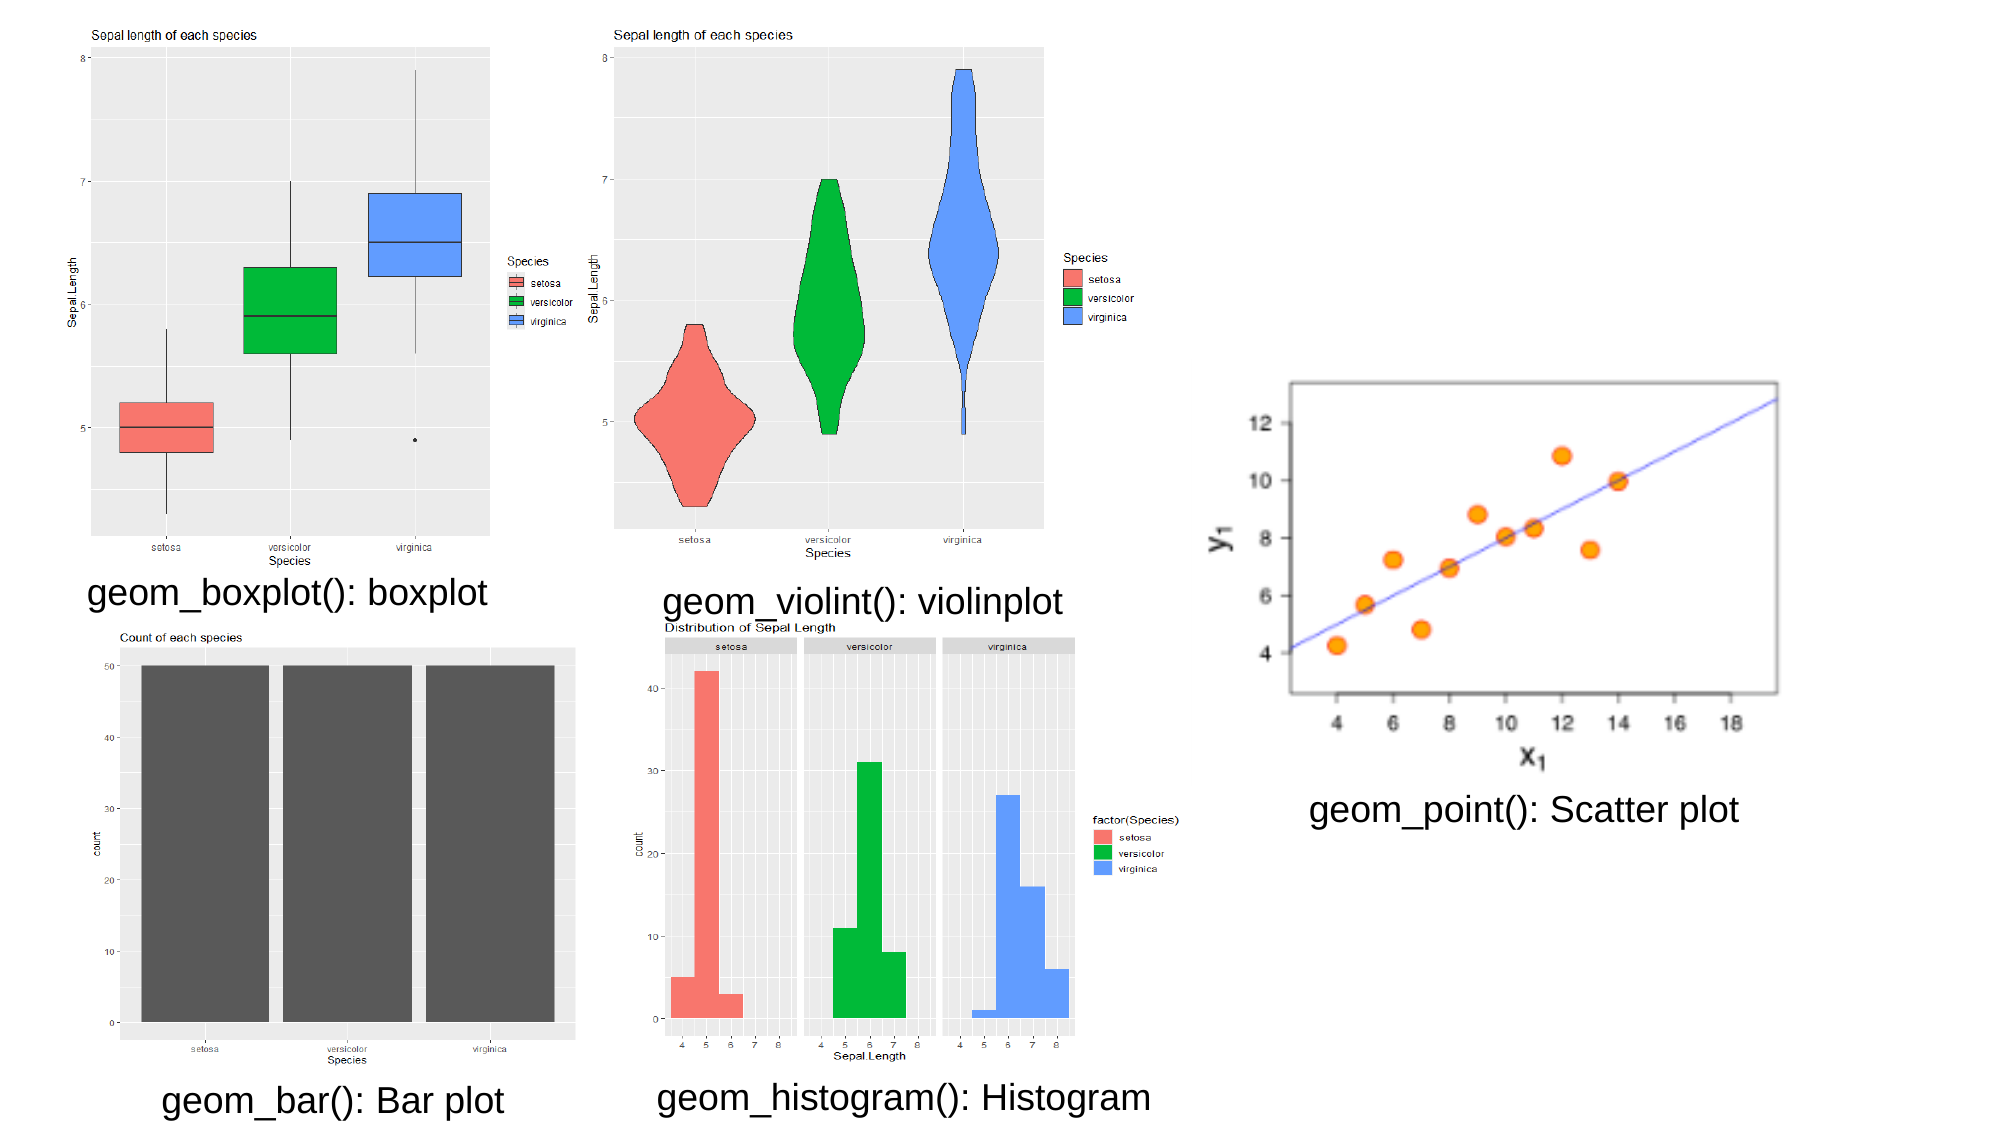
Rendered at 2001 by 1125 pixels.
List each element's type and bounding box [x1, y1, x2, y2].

text_box [59, 22, 579, 622]
text_box [85, 627, 581, 1125]
text_box [1189, 358, 1796, 839]
text_box [624, 616, 1191, 1125]
text_box [579, 22, 1146, 631]
